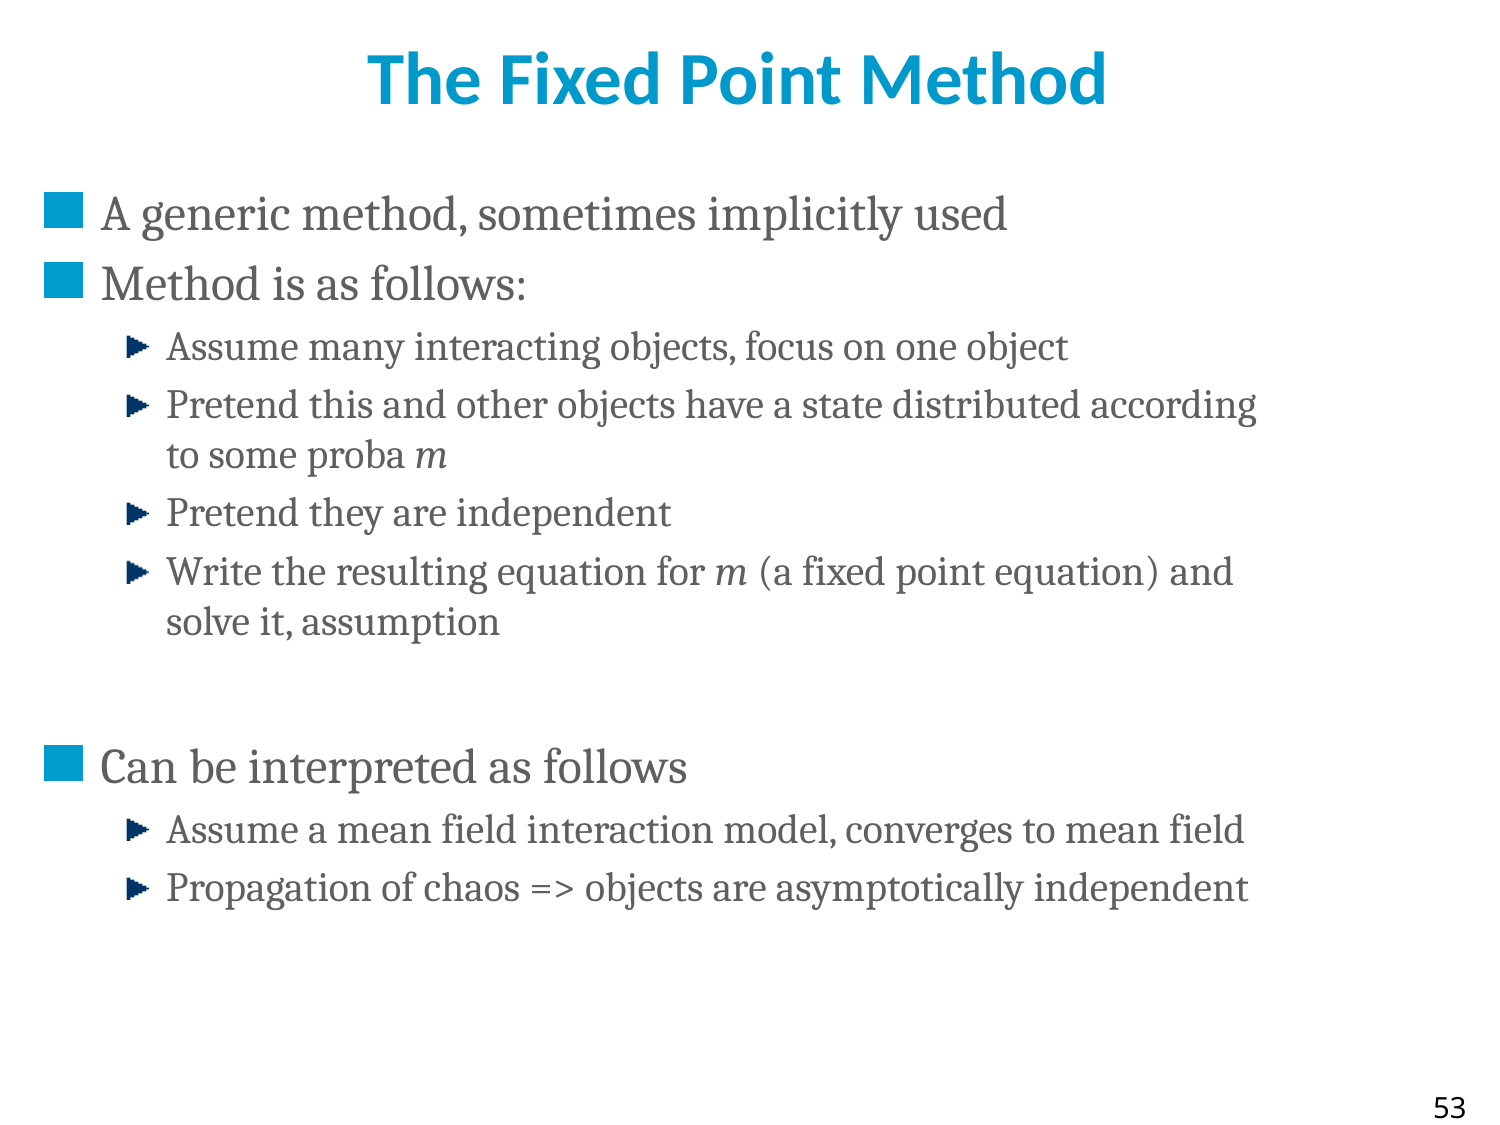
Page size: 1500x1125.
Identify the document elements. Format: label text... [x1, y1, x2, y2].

list A generic method, sometimes implicitly used Method is as follows: Assume many interacting objects, focus on one object Pretend this and other objects have a state distributed according to some proba m Pretend they are independent Write the resulting equation for m (a fixed point equation) and solve it, assumption Can be interpreted as follows Assume a mean field interaction model, converges to mean field Propagation of chaos => objects are asymptotically independent [29, 172, 1288, 1107]
picture [119, 495, 149, 525]
picture [119, 387, 149, 417]
picture [119, 870, 149, 900]
footer 53 [1399, 1082, 1500, 1125]
title The Fixed Point Method [17, 0, 1460, 150]
picture [119, 553, 149, 584]
picture [119, 328, 149, 358]
picture [119, 811, 149, 841]
